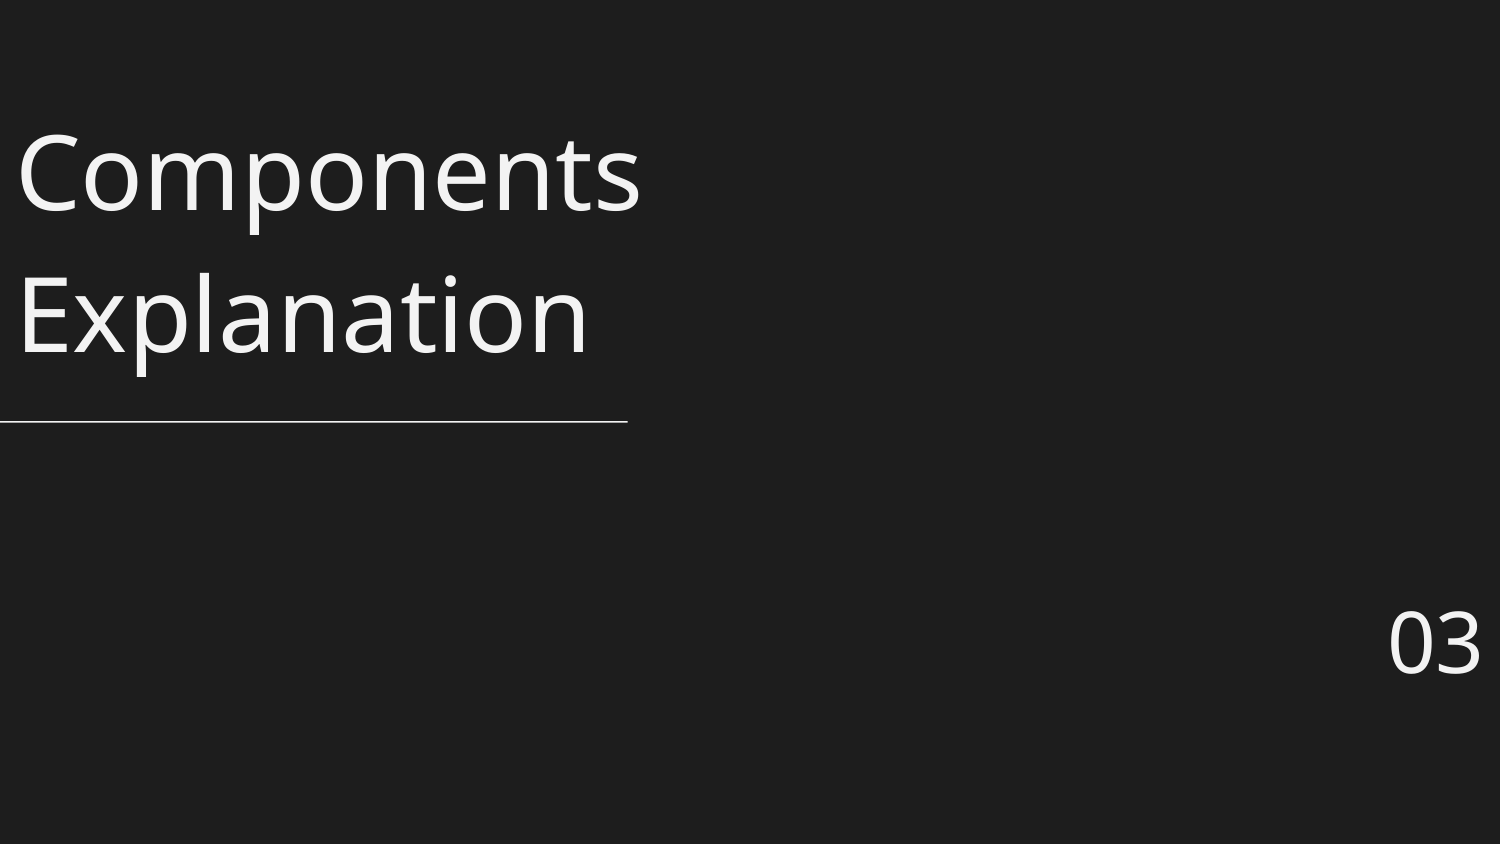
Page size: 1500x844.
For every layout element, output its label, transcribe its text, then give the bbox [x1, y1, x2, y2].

title Components Explanation [0, 76, 1022, 399]
title 03 [1292, 567, 1500, 714]
